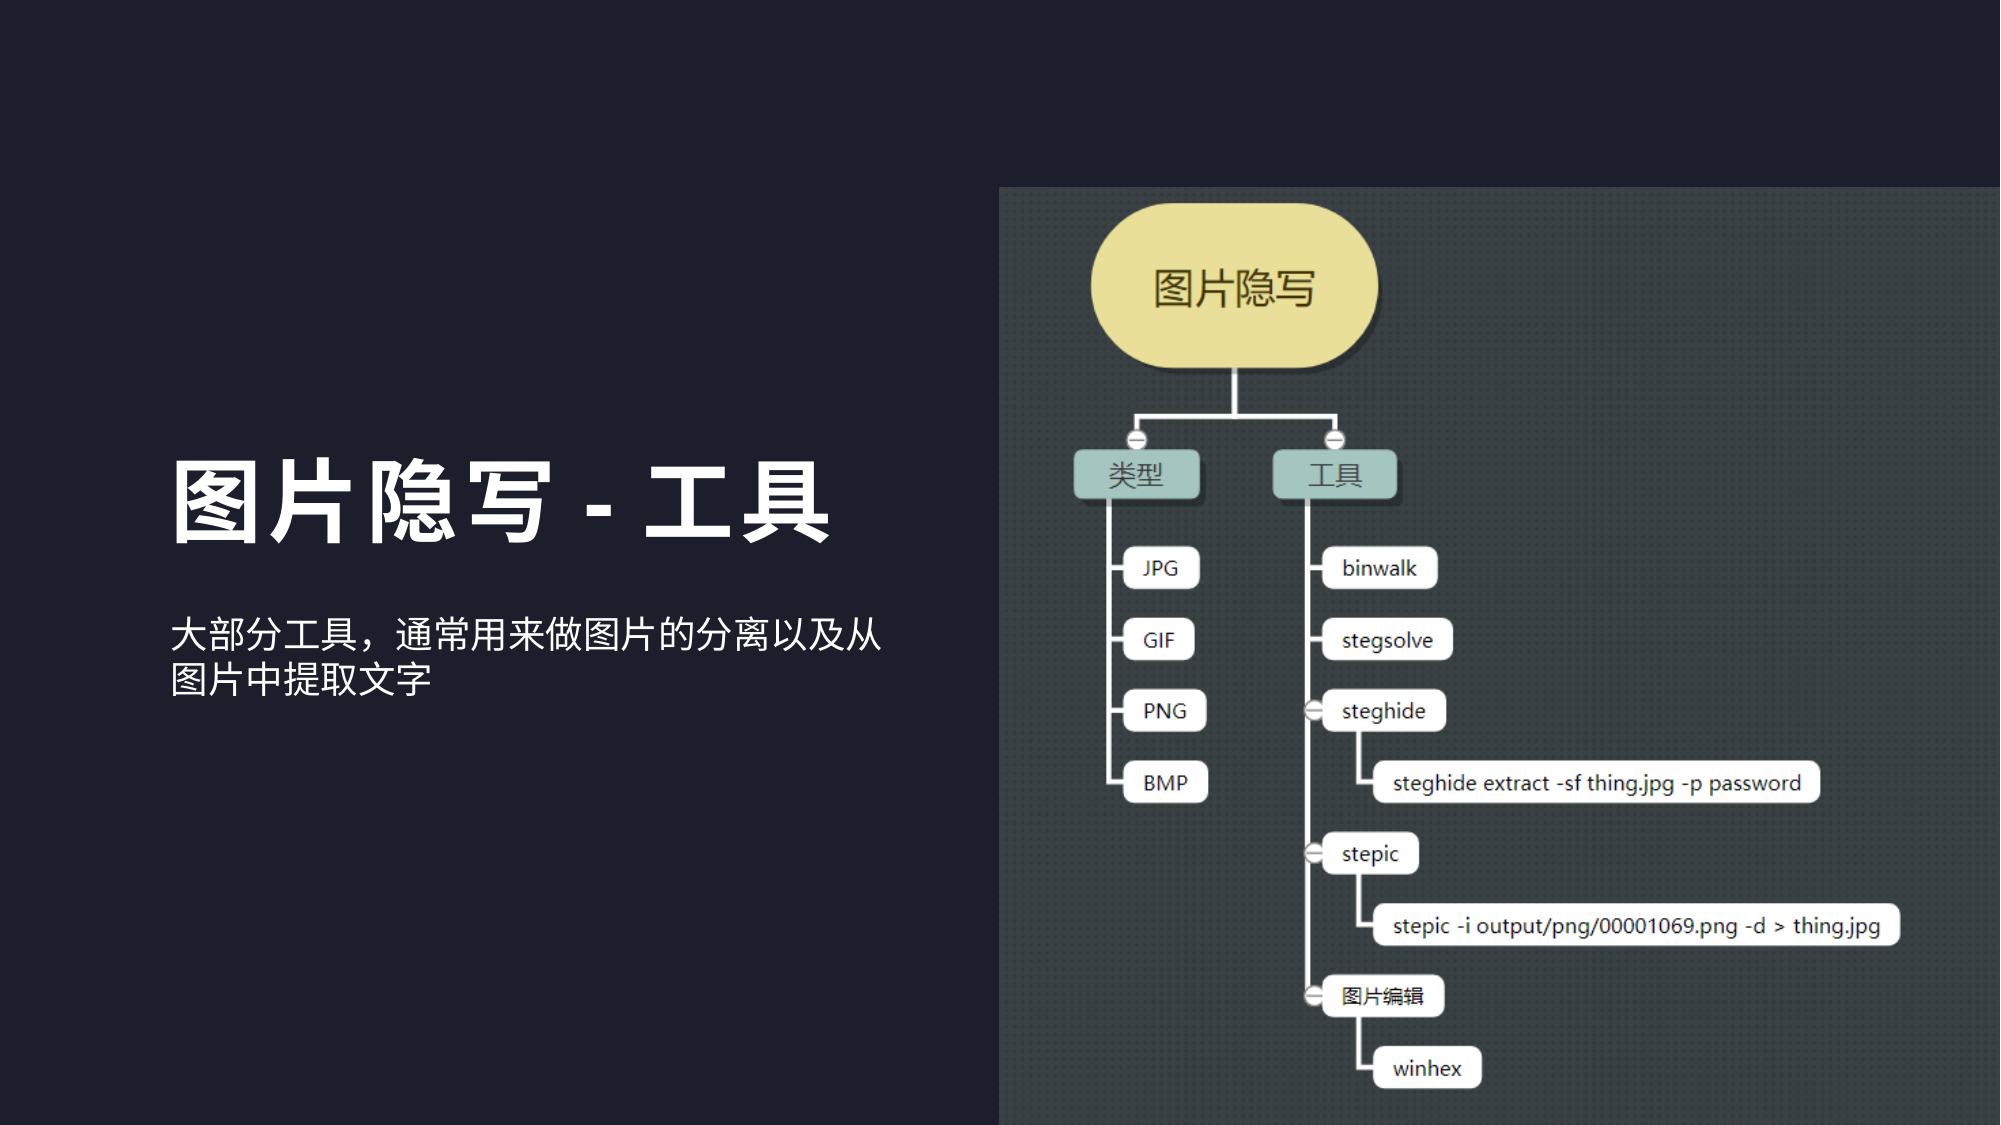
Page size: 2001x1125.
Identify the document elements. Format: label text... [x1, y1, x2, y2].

text_box 图片隐写-工具 [156, 436, 999, 561]
picture [999, 187, 2000, 1125]
text_box 大部分工具，通常用来做图片的分离以及从图片中提取文字 [156, 603, 917, 708]
